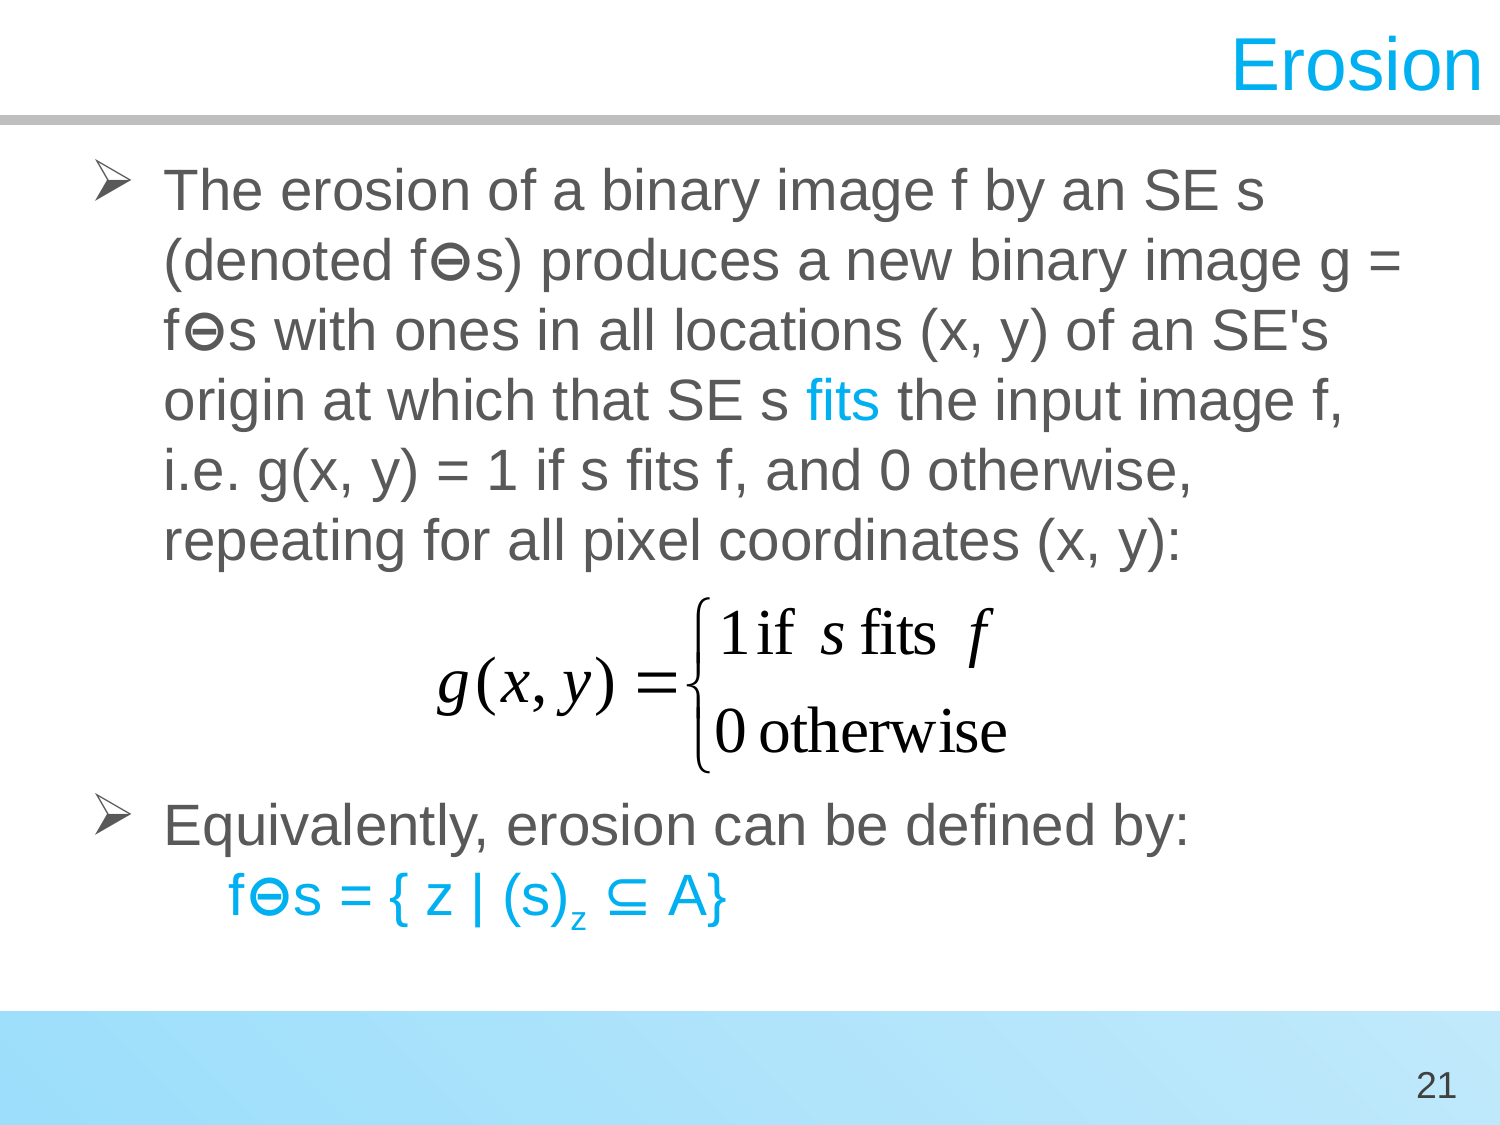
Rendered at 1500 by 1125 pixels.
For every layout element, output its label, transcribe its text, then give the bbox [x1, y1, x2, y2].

title Erosion [0, 0, 1500, 122]
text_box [423, 587, 1026, 785]
list The erosion of a binary image f by an SE s (denoted f⊖s) produces a new binary image g = f⊖s with ones in all locations (x, y) of an SE's origin at which that SE s fits the input image f, i.e. g(x, y) = 1 if s fits f, and 0 otherwise, repeating for all pixel coordinates (x, y): Equivalently, erosion can be defined by: f⊖s = { z | (s)z ⊆ A} [75, 144, 1425, 1012]
text_box [725, 537, 775, 585]
